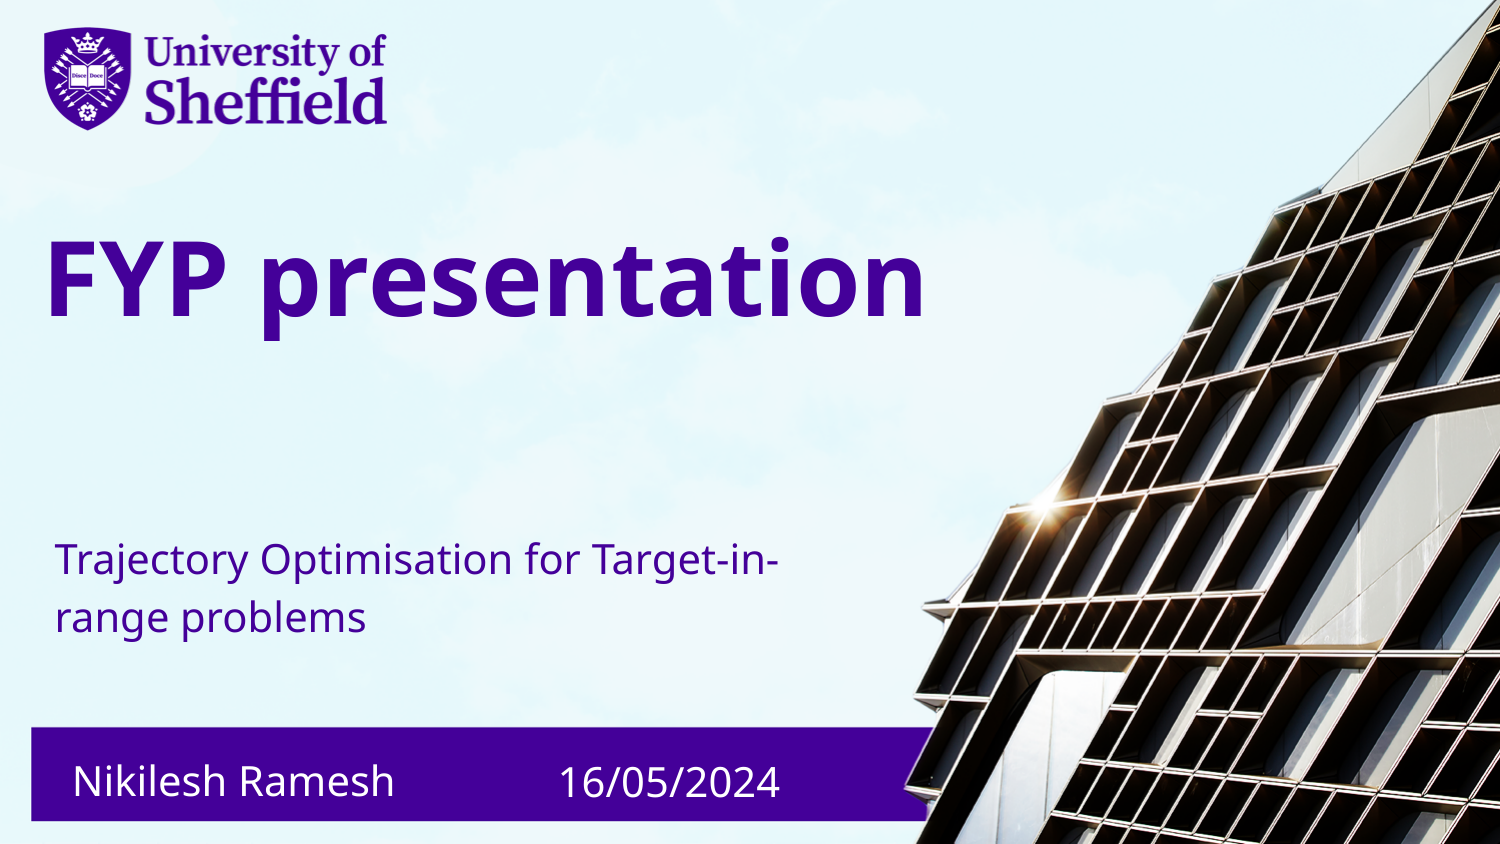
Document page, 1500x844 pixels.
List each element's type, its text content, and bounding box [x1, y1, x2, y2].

list Trajectory Optimisation for Target-in-range problems [27, 510, 797, 657]
list 16/05/2024 [530, 733, 887, 831]
picture [0, 0, 1500, 844]
list Nikilesh Ramesh [44, 732, 511, 830]
title FYP presentation [27, 197, 1169, 487]
